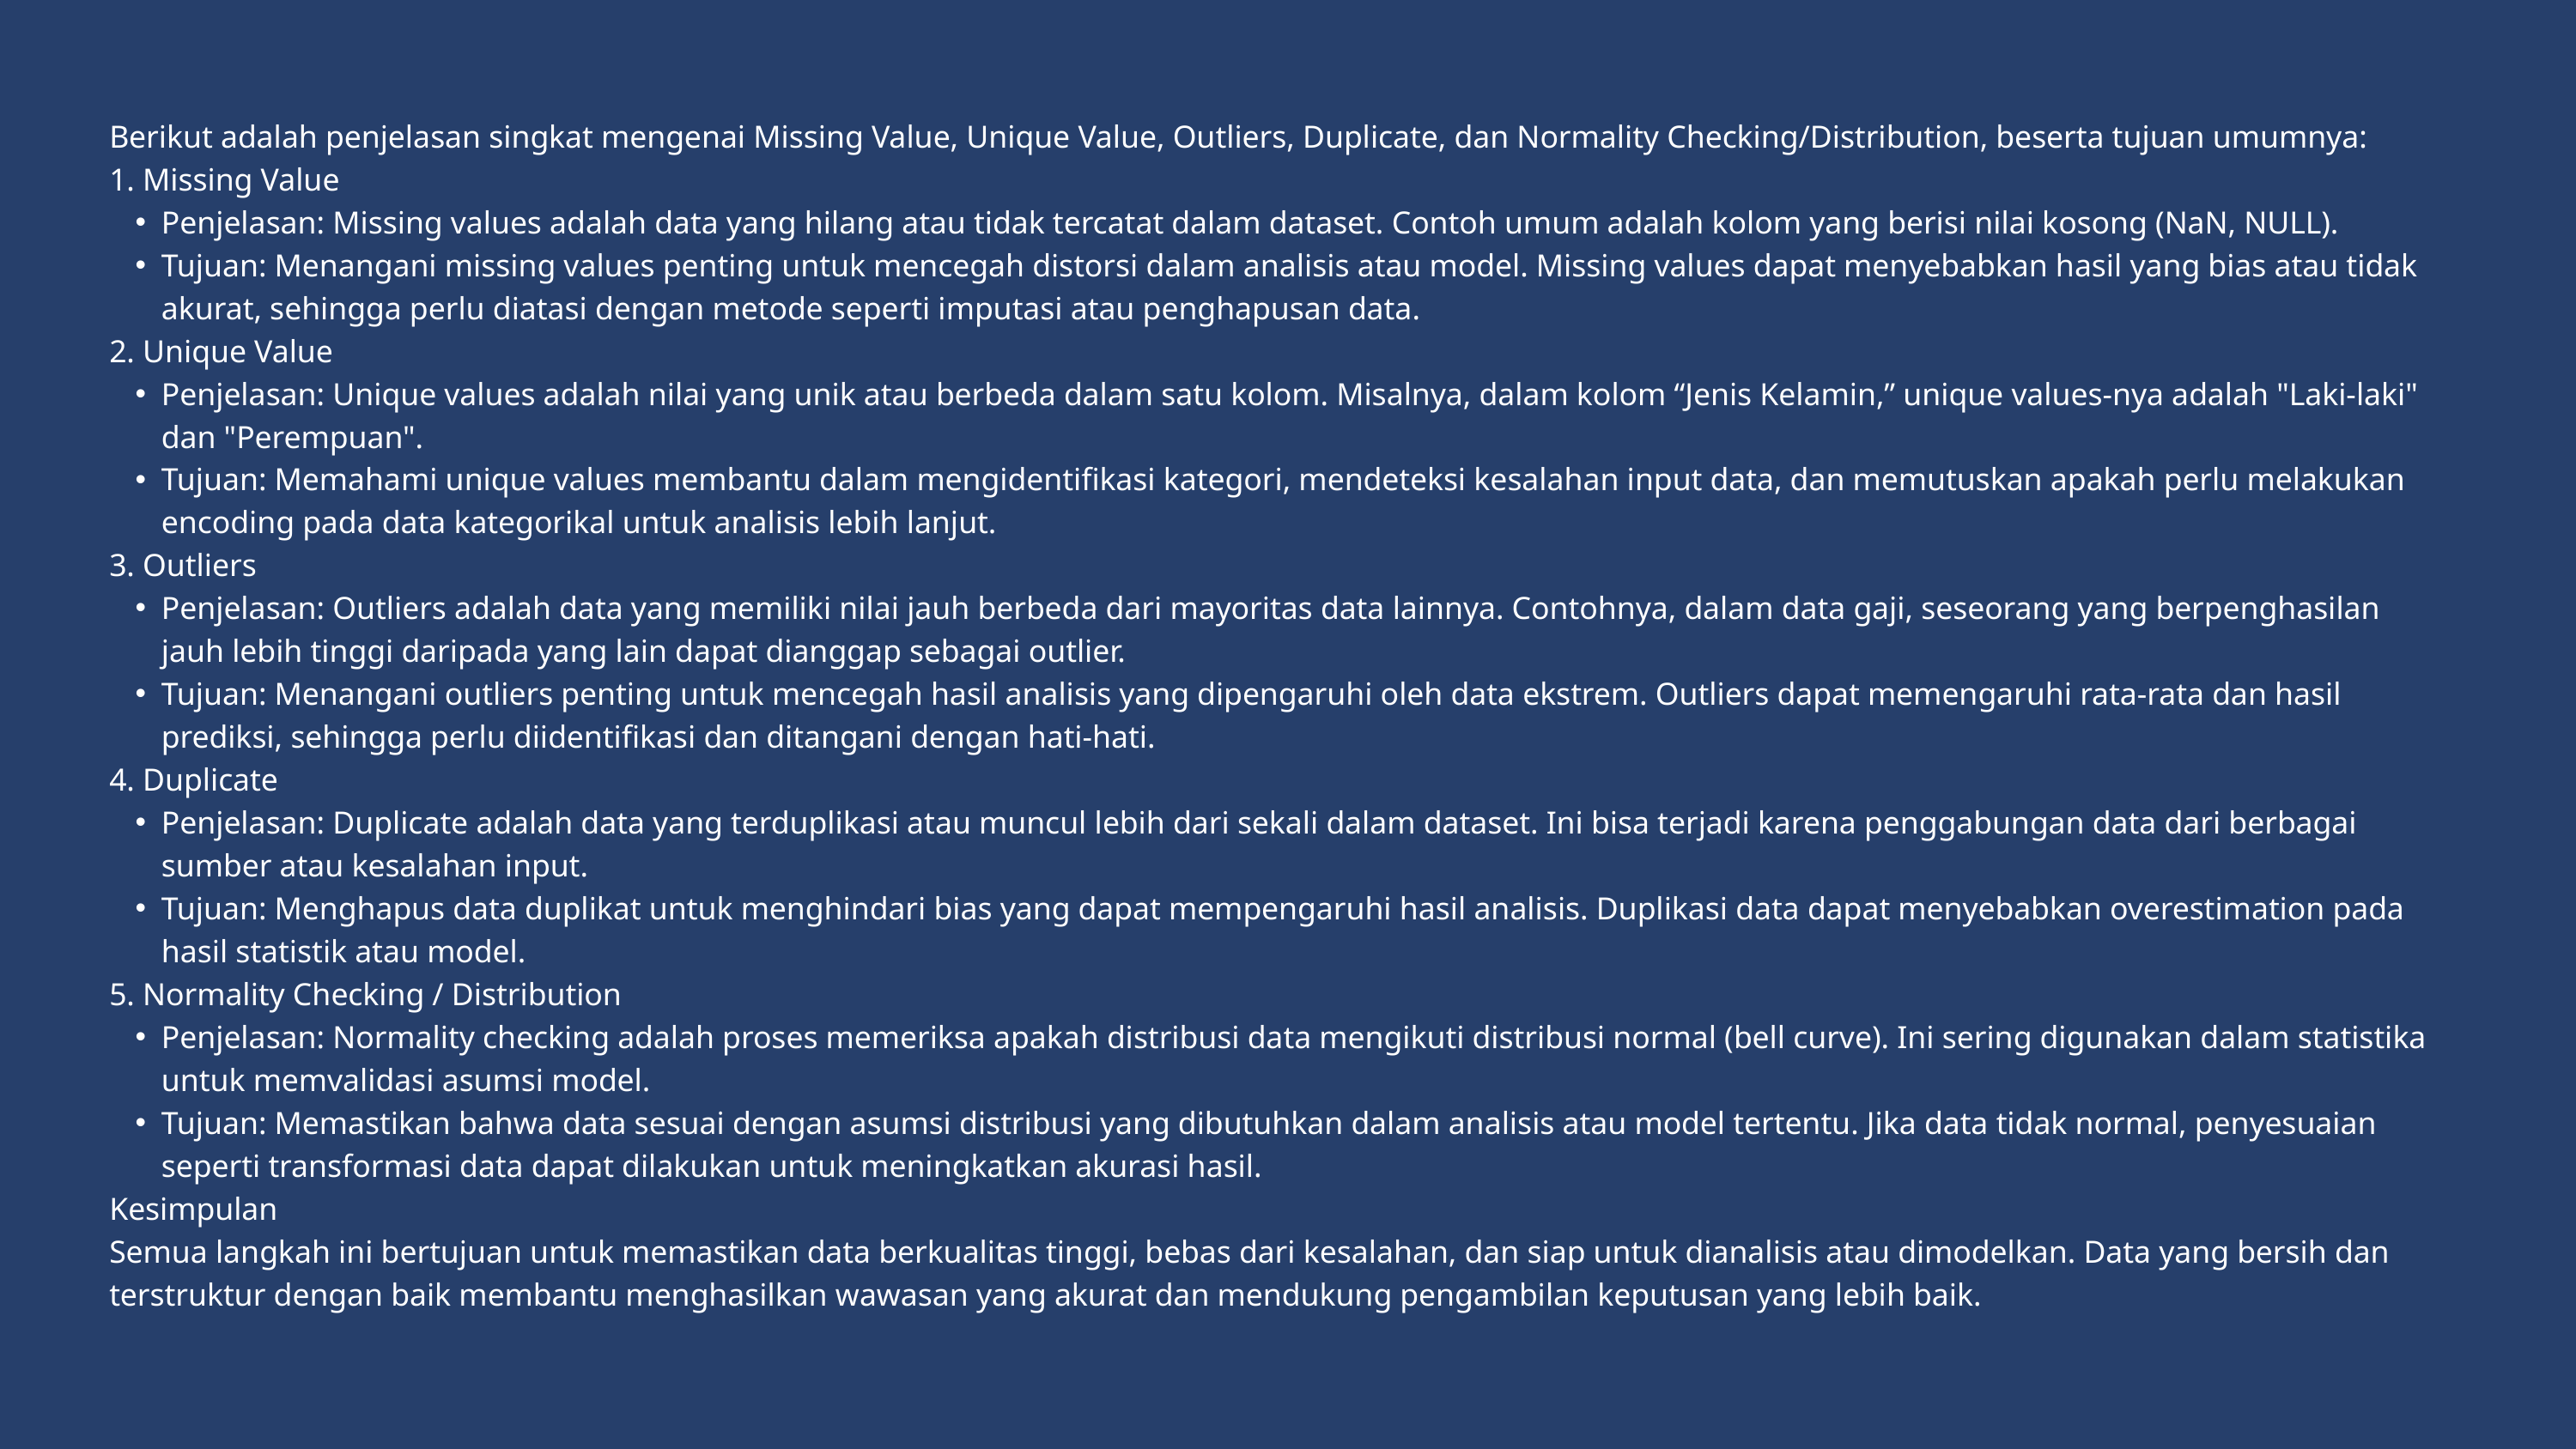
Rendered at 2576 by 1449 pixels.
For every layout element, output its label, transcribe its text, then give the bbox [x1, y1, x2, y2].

text_box Berikut adalah penjelasan singkat mengenai Missing Value, Unique Value, Outliers, Duplicate, dan Normality Checking/Distribution, beserta tujuan umumnya: 1. Missing Value Penjelasan: Missing values adalah data yang hilang atau tidak tercatat dalam dataset. Contoh umum adalah kolom yang berisi nilai kosong (NaN, NULL). Tujuan: Menangani missing values penting untuk mencegah distorsi dalam analisis atau model. Missing values dapat menyebabkan hasil yang bias atau tidak akurat, sehingga perlu diatasi dengan metode seperti imputasi atau penghapusan data. 2. Unique Value Penjelasan: Unique values adalah nilai yang unik atau berbeda dalam satu kolom. Misalnya, dalam kolom “Jenis Kelamin,” unique values-nya adalah "Laki-laki" dan "Perempuan". Tujuan: Memahami unique values membantu dalam mengidentifikasi kategori, mendeteksi kesalahan input data, dan memutuskan apakah perlu melakukan encoding pada data kategorikal untuk analisis lebih lanjut. 3. Outliers Penjelasan: Outliers adalah data yang memiliki nilai jauh berbeda dari mayoritas data lainnya. Contohnya, dalam data gaji, seseorang yang berpenghasilan jauh lebih tinggi daripada yang lain dapat dianggap sebagai outlier. Tujuan: Menangani outliers penting untuk mencegah hasil analisis yang dipengaruhi oleh data ekstrem. Outliers dapat memengaruhi rata-rata dan hasil prediksi, sehingga perlu diidentifikasi dan ditangani dengan hati-hati. 4. Duplicate Penjelasan: Duplicate adalah data yang terduplikasi atau muncul lebih dari sekali dalam dataset. Ini bisa terjadi karena penggabungan data dari berbagai sumber atau kesalahan input. Tujuan: Menghapus data duplikat untuk menghindari bias yang dapat mempengaruhi hasil analisis. Duplikasi data dapat menyebabkan overestimation pada hasil statistik atau model. 5. Normality Checking / Distribution Penjelasan: Normality checking adalah proses memeriksa apakah distribusi data mengikuti distribusi normal (bell curve). Ini sering digunakan dalam statistika untuk memvalidasi asumsi model. Tujuan: Memastikan bahwa data sesuai dengan asumsi distribusi yang dibutuhkan dalam analisis atau model tertentu. Jika data tidak normal, penyesuaian seperti transformasi data dapat dilakukan untuk meningkatkan akurasi hasil. Kesimpulan Semua langkah ini bertujuan untuk memastikan data berkualitas tinggi, bebas dari kesalahan, dan siap untuk dianalisis atau dimodelkan. Data yang bersih dan terstruktur dengan baik membantu menghasilkan wawasan yang akurat dan mendukung pengambilan keputusan yang lebih baik. [109, 111, 2432, 1355]
